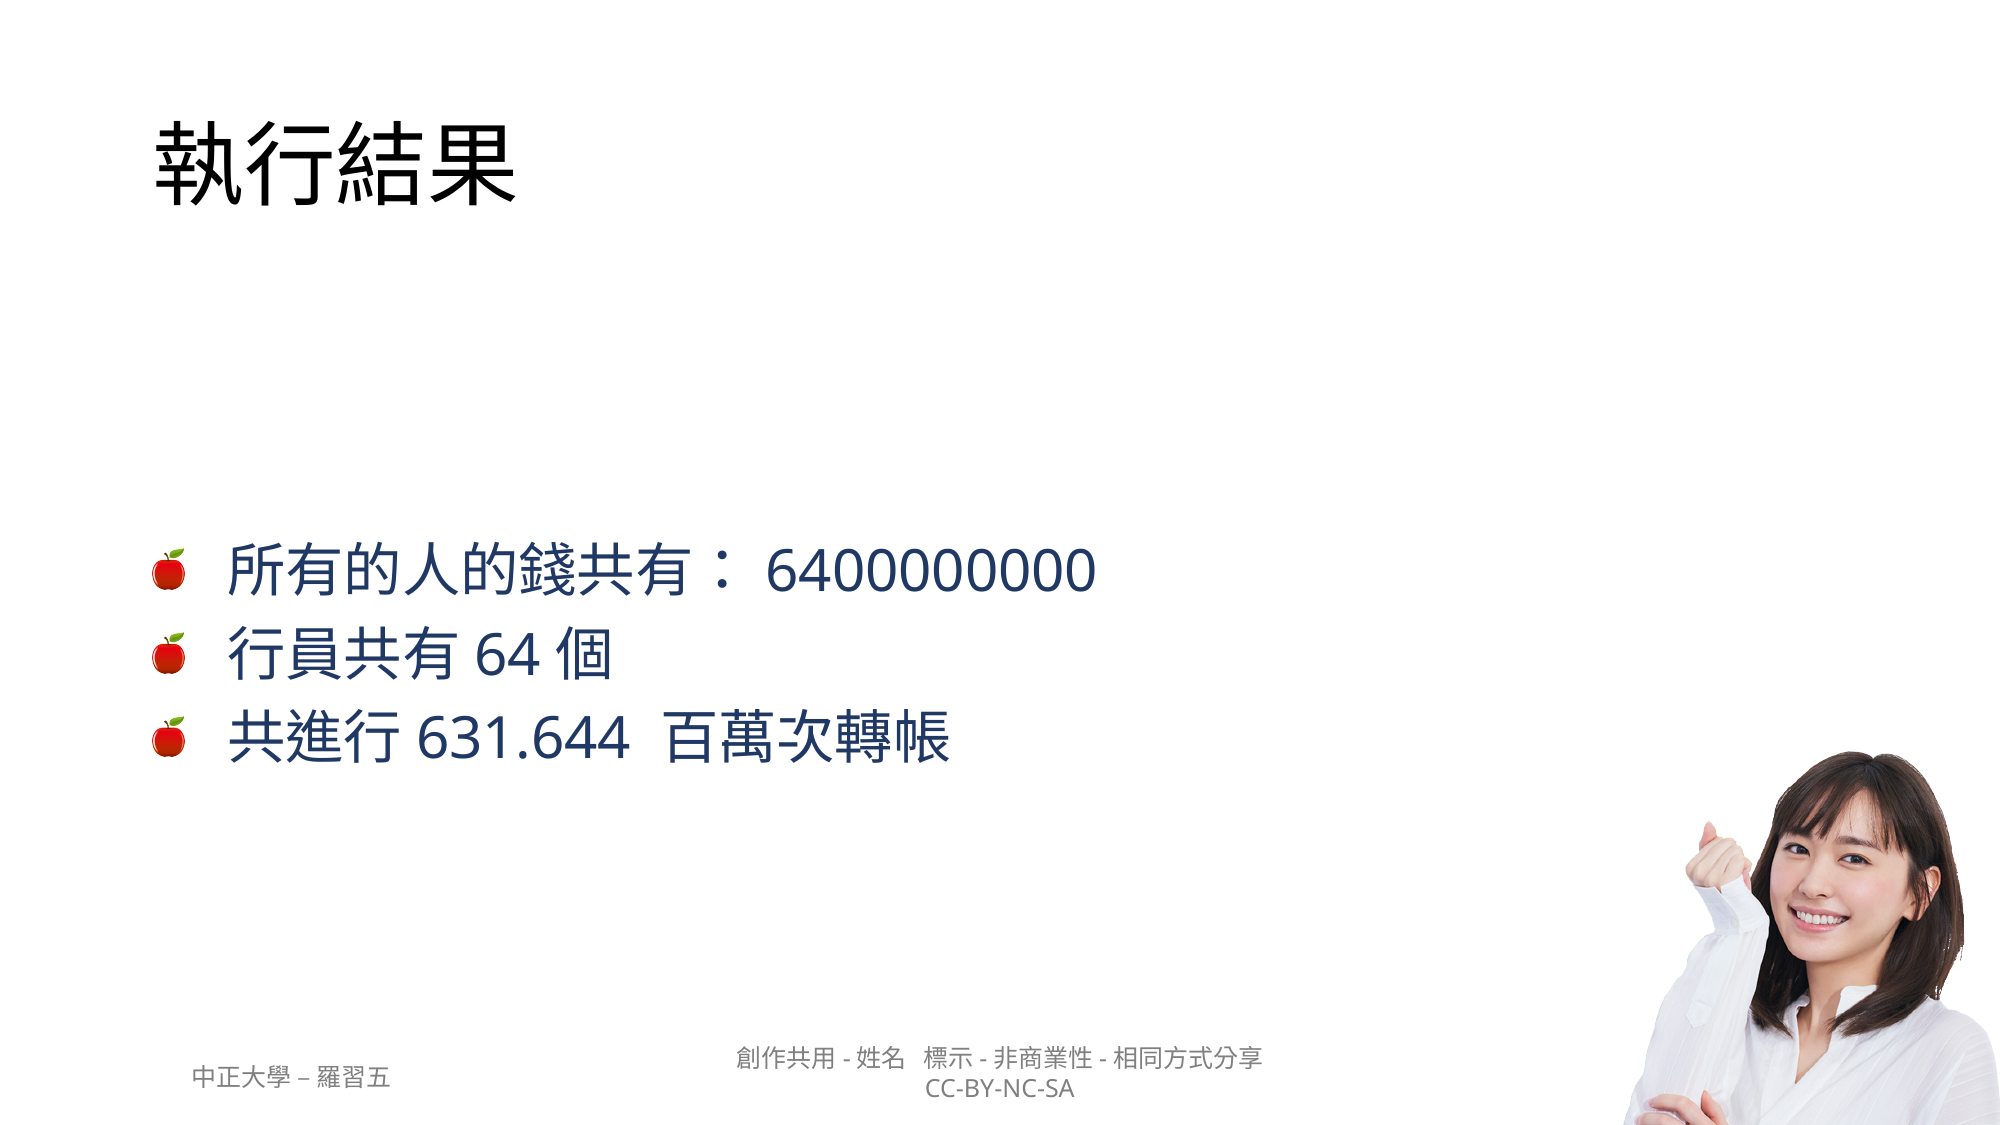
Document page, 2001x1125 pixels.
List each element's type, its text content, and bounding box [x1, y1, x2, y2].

title 執行結果 [137, 59, 1863, 278]
list 所有的人的錢共有：6400000000 行員共有64個 共進行631.644 百萬次轉帳 [137, 299, 1863, 1014]
picture [1623, 751, 2000, 1125]
picture [152, 548, 194, 590]
picture [152, 716, 194, 757]
picture [152, 632, 194, 674]
